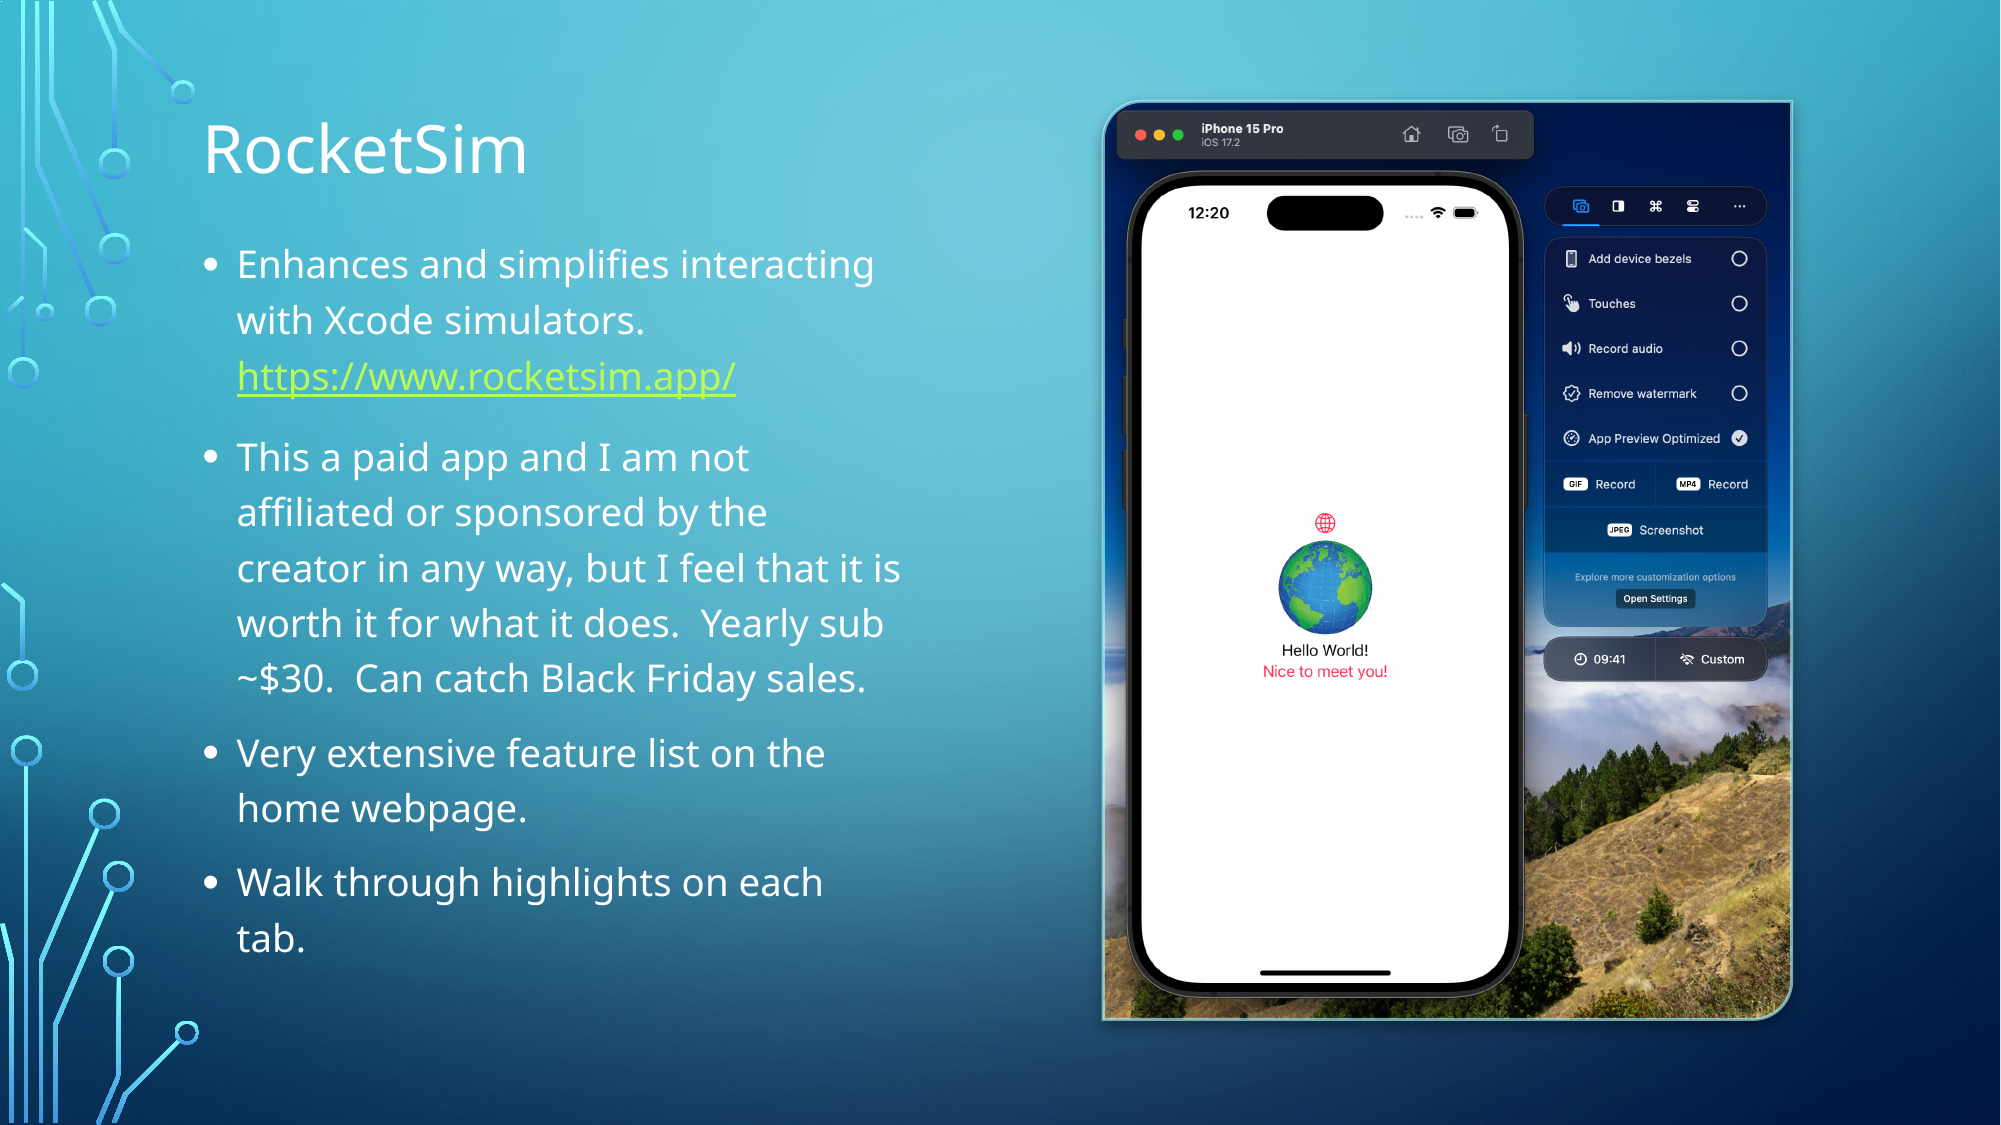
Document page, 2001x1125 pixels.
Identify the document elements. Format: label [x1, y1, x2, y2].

picture [201, 0, 2000, 1125]
text_box [0, 0, 201, 1125]
